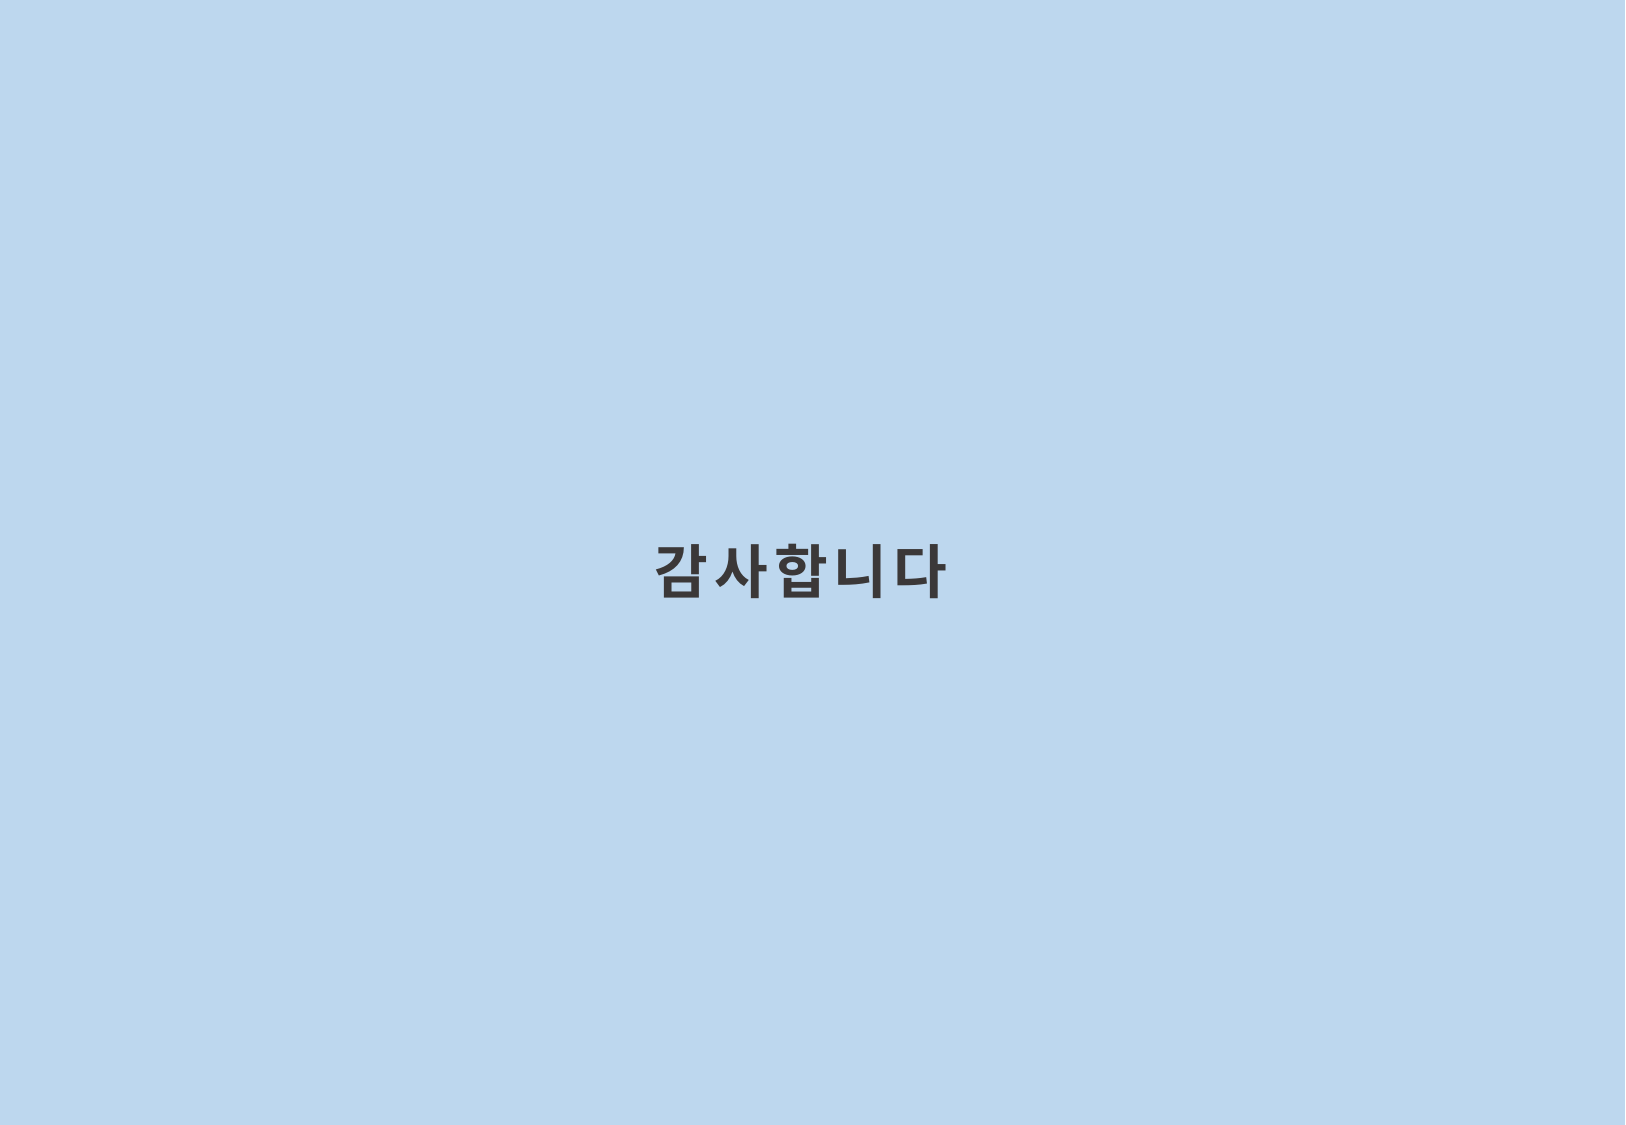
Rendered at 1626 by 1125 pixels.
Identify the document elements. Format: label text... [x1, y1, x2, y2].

text_box [0, 0, 1625, 1125]
text_box 감사합니다 [640, 492, 985, 613]
